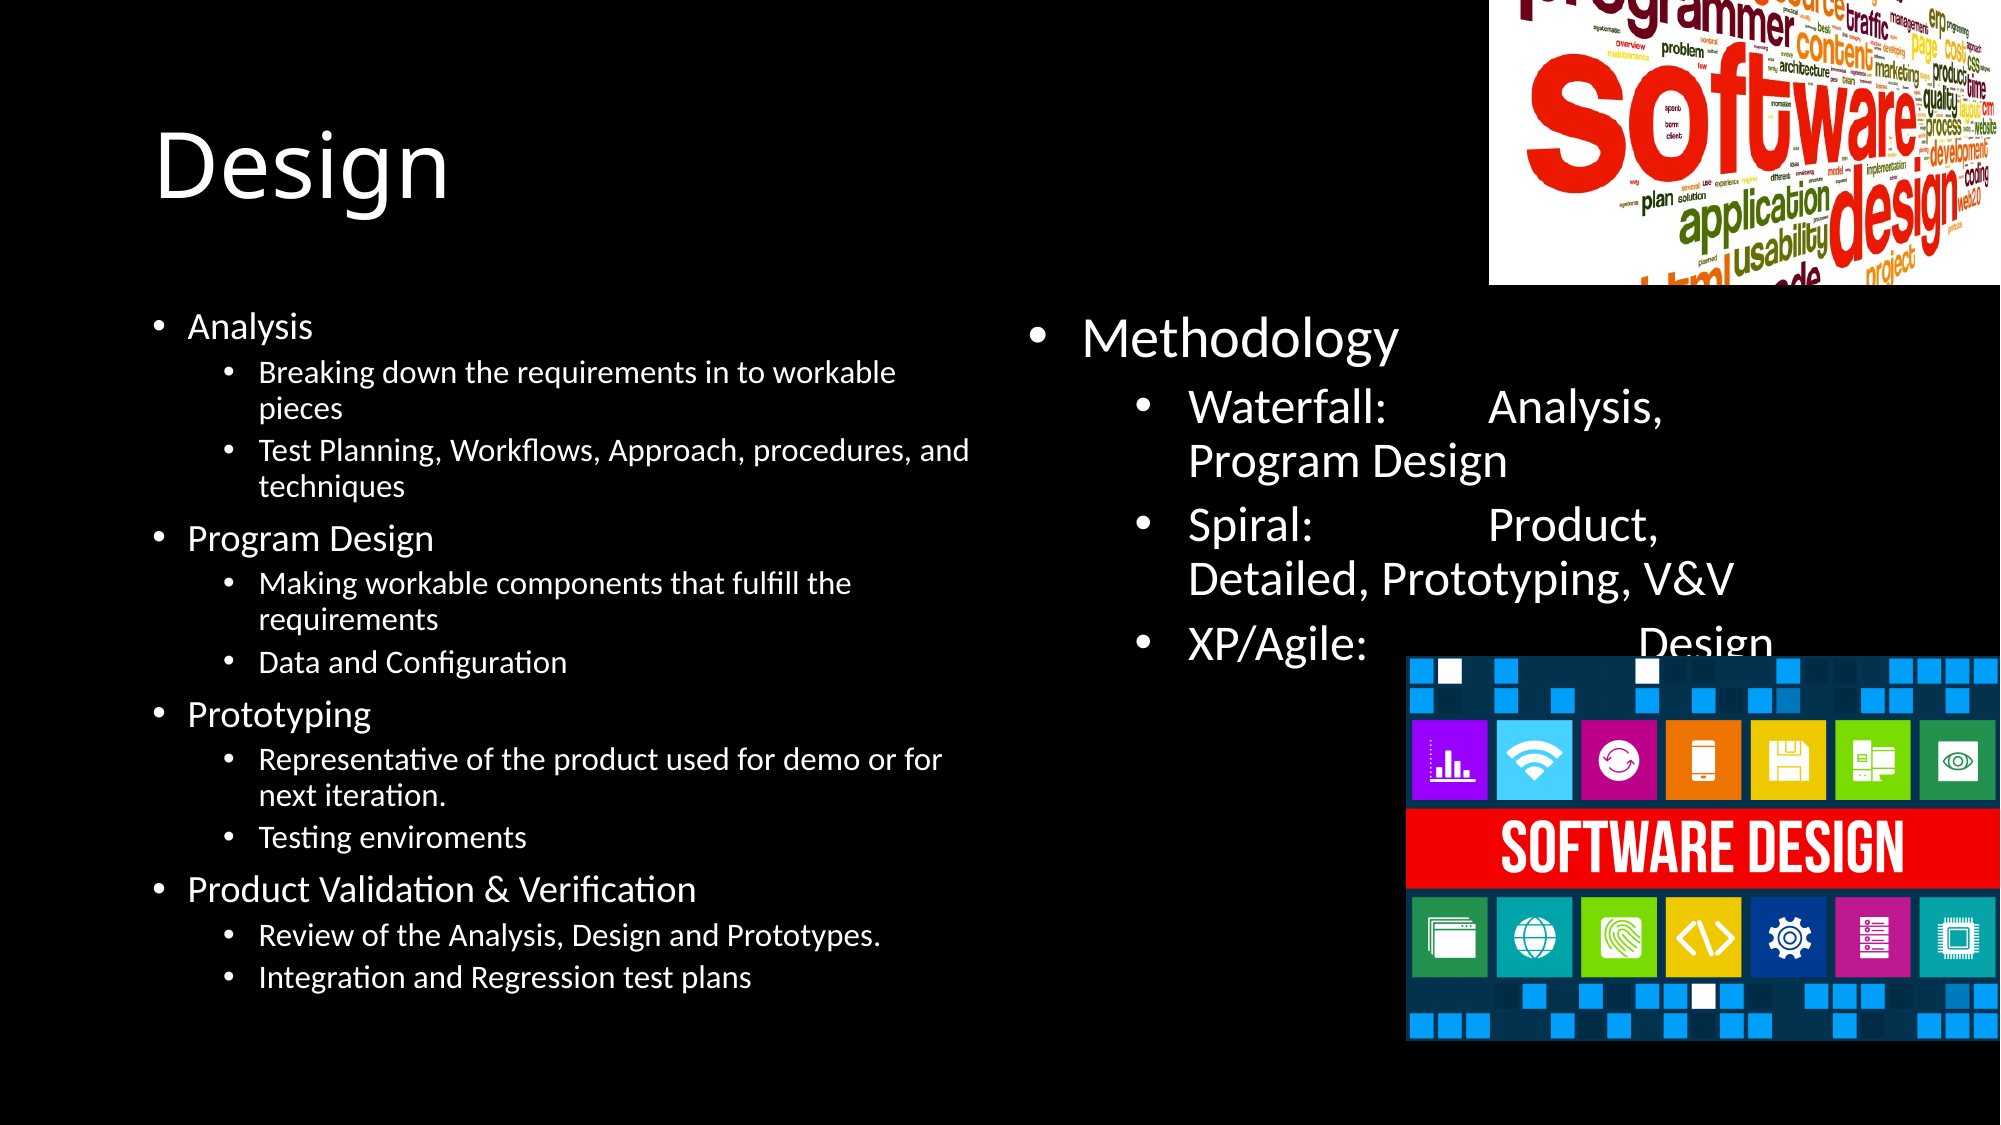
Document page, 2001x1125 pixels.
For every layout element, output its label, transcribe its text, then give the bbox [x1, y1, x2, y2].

picture [1406, 656, 2000, 1041]
title Design [137, 59, 1489, 278]
picture [1489, 0, 2000, 285]
list Analysis Breaking down the requirements in to workable pieces Test Planning, Workflows, Approach, procedures, and techniques Program Design Making workable components that fulfill the requirements Data and Configuration Prototyping Representative of the product used for demo or for next iteration. Testing enviroments Product Validation & Verification Review of the Analysis, Design and Prototypes. Integration and Regression test plans [137, 299, 988, 1014]
list Methodology Waterfall: Analysis, Program Design Spiral: Product, Detailed, Prototyping, V&V XP/Agile: Design [1012, 299, 1863, 1014]
